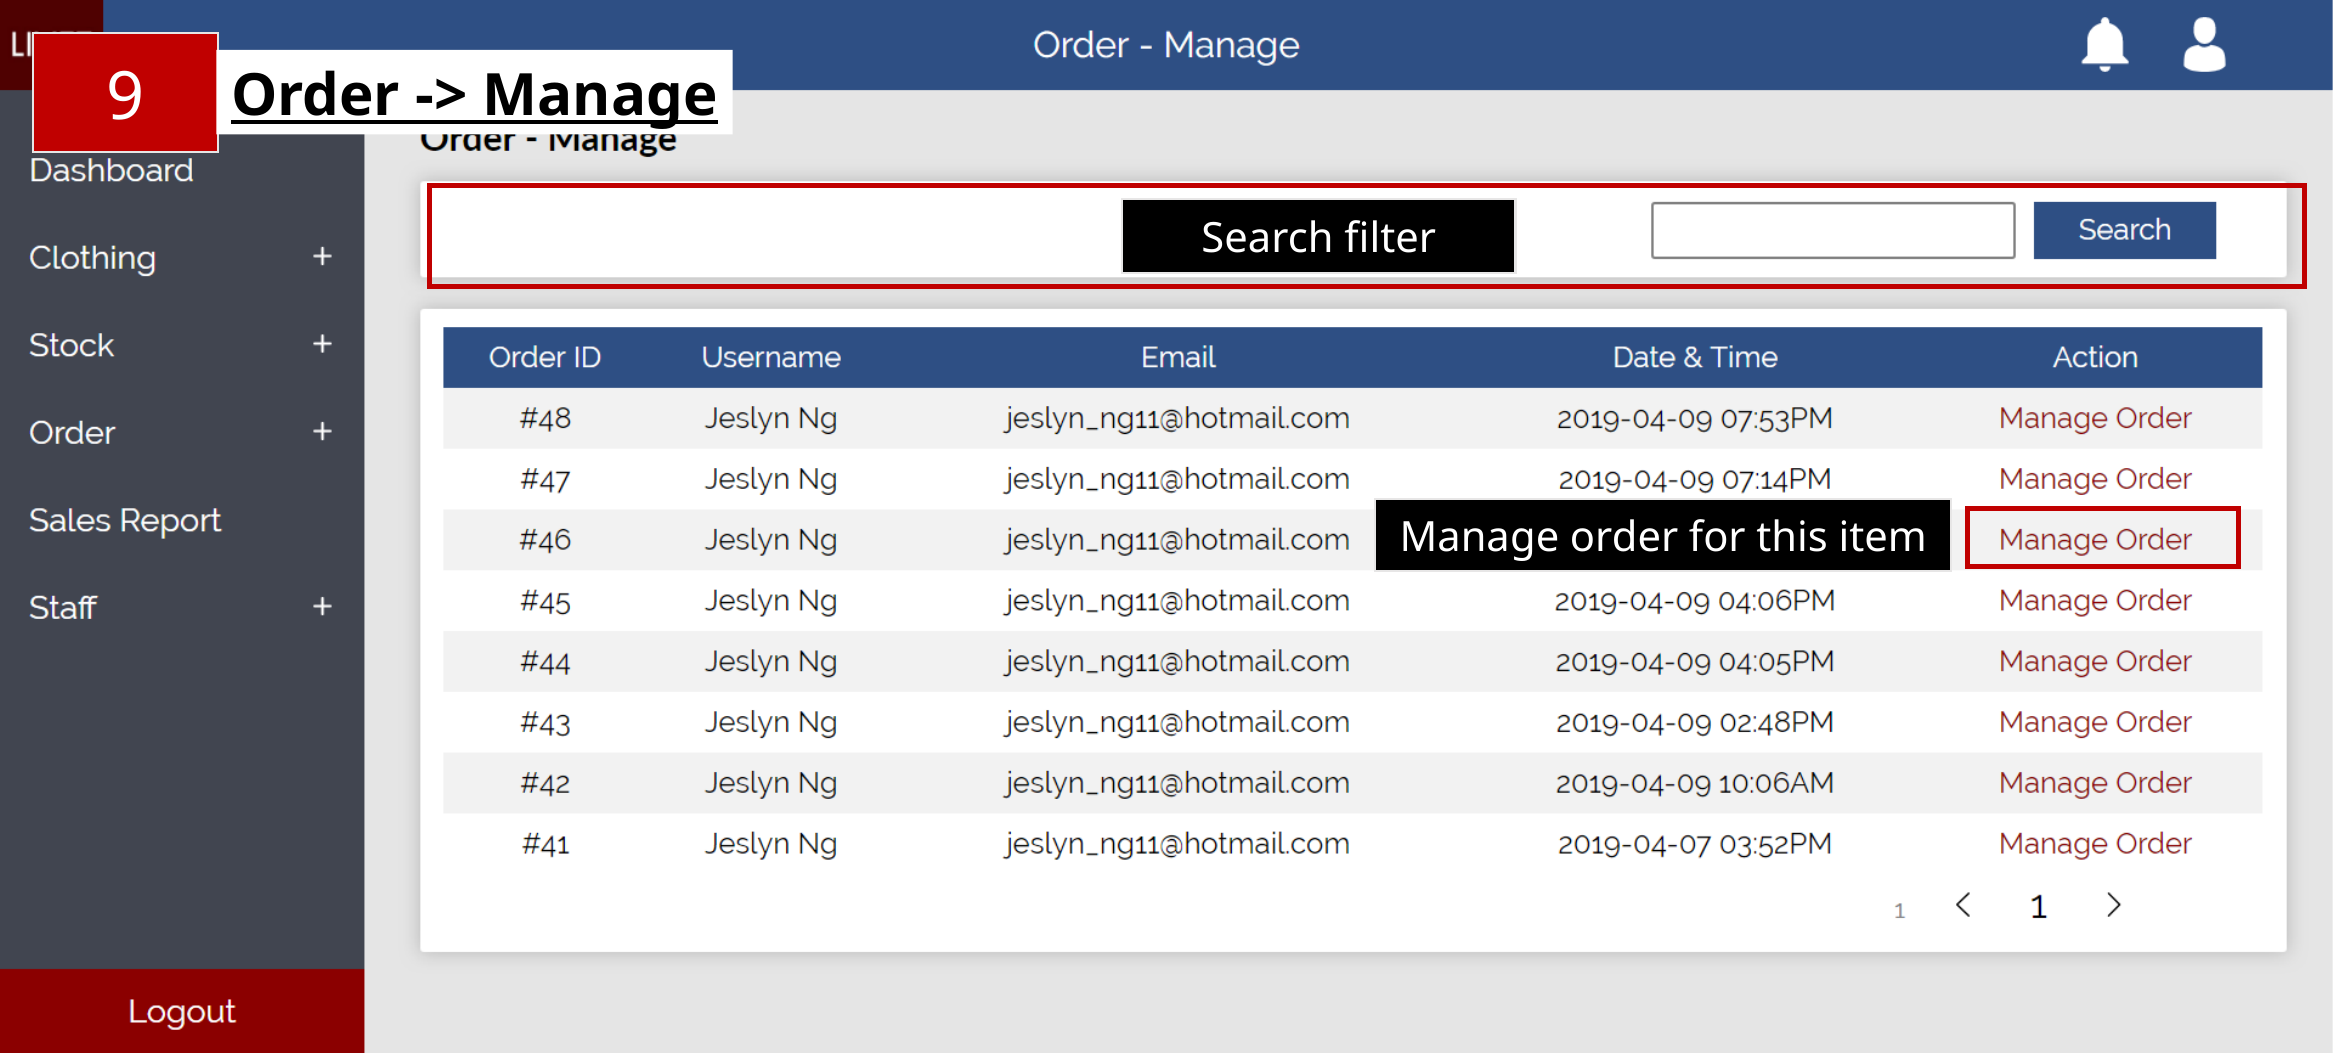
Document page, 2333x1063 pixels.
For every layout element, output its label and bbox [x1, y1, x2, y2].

text_box [33, 33, 731, 153]
picture [0, 0, 2333, 1053]
